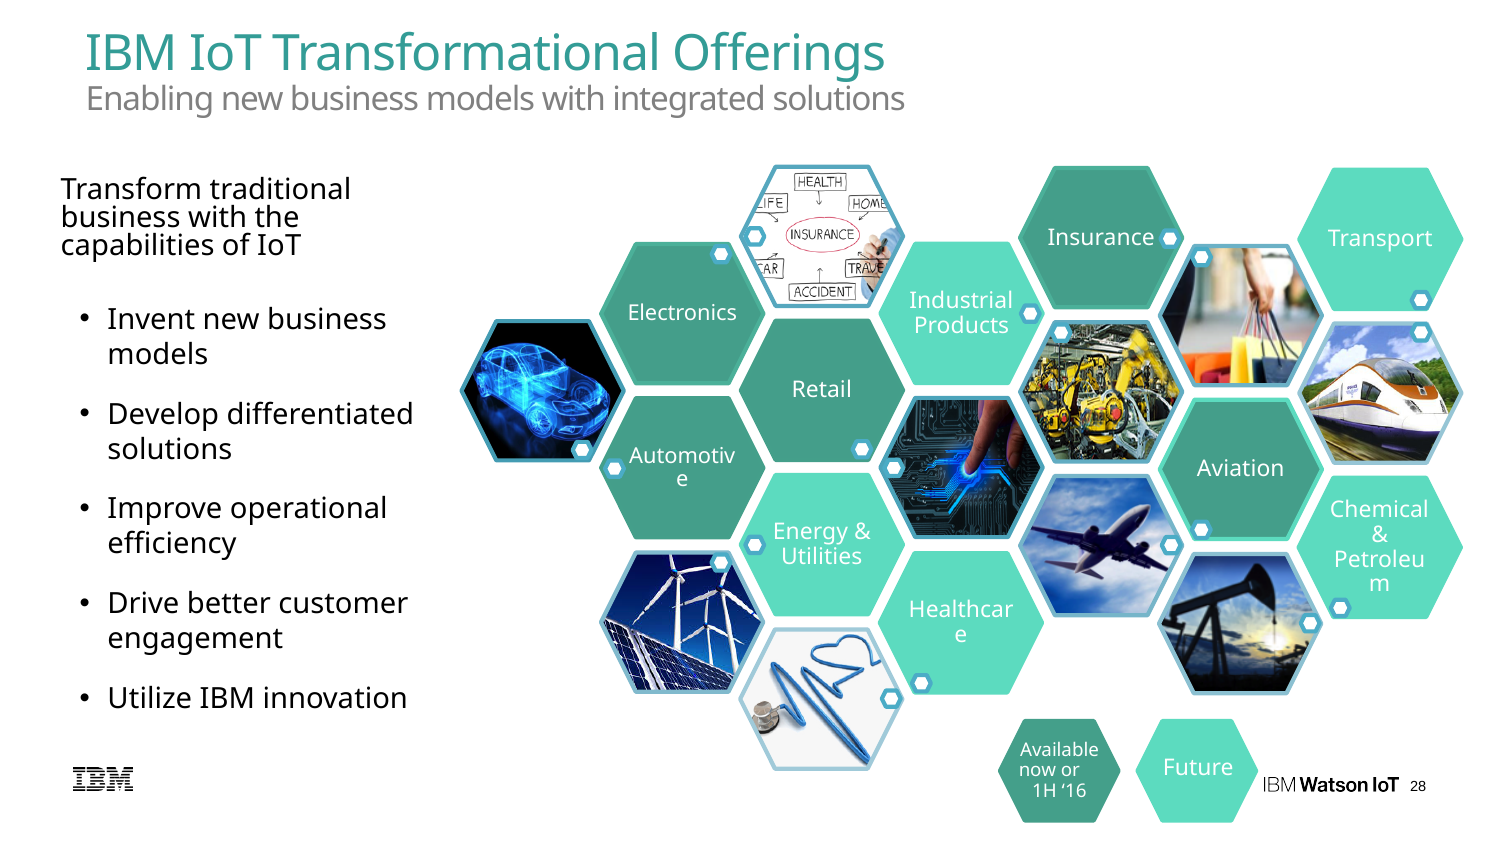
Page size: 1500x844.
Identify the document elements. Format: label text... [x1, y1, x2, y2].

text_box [999, 720, 1119, 821]
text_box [1137, 720, 1257, 821]
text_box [461, 134, 1462, 802]
title IBM IoT Transformational Offerings Enabling new business models with integrated solutions [75, 22, 1275, 124]
picture [73, 767, 133, 791]
text_box Transform traditional business with the capabilities of IoT Invent new business models Develop differentiated solutions Improve operational efficiency Drive better customer engagement Utilize IBM innovation [49, 171, 456, 747]
